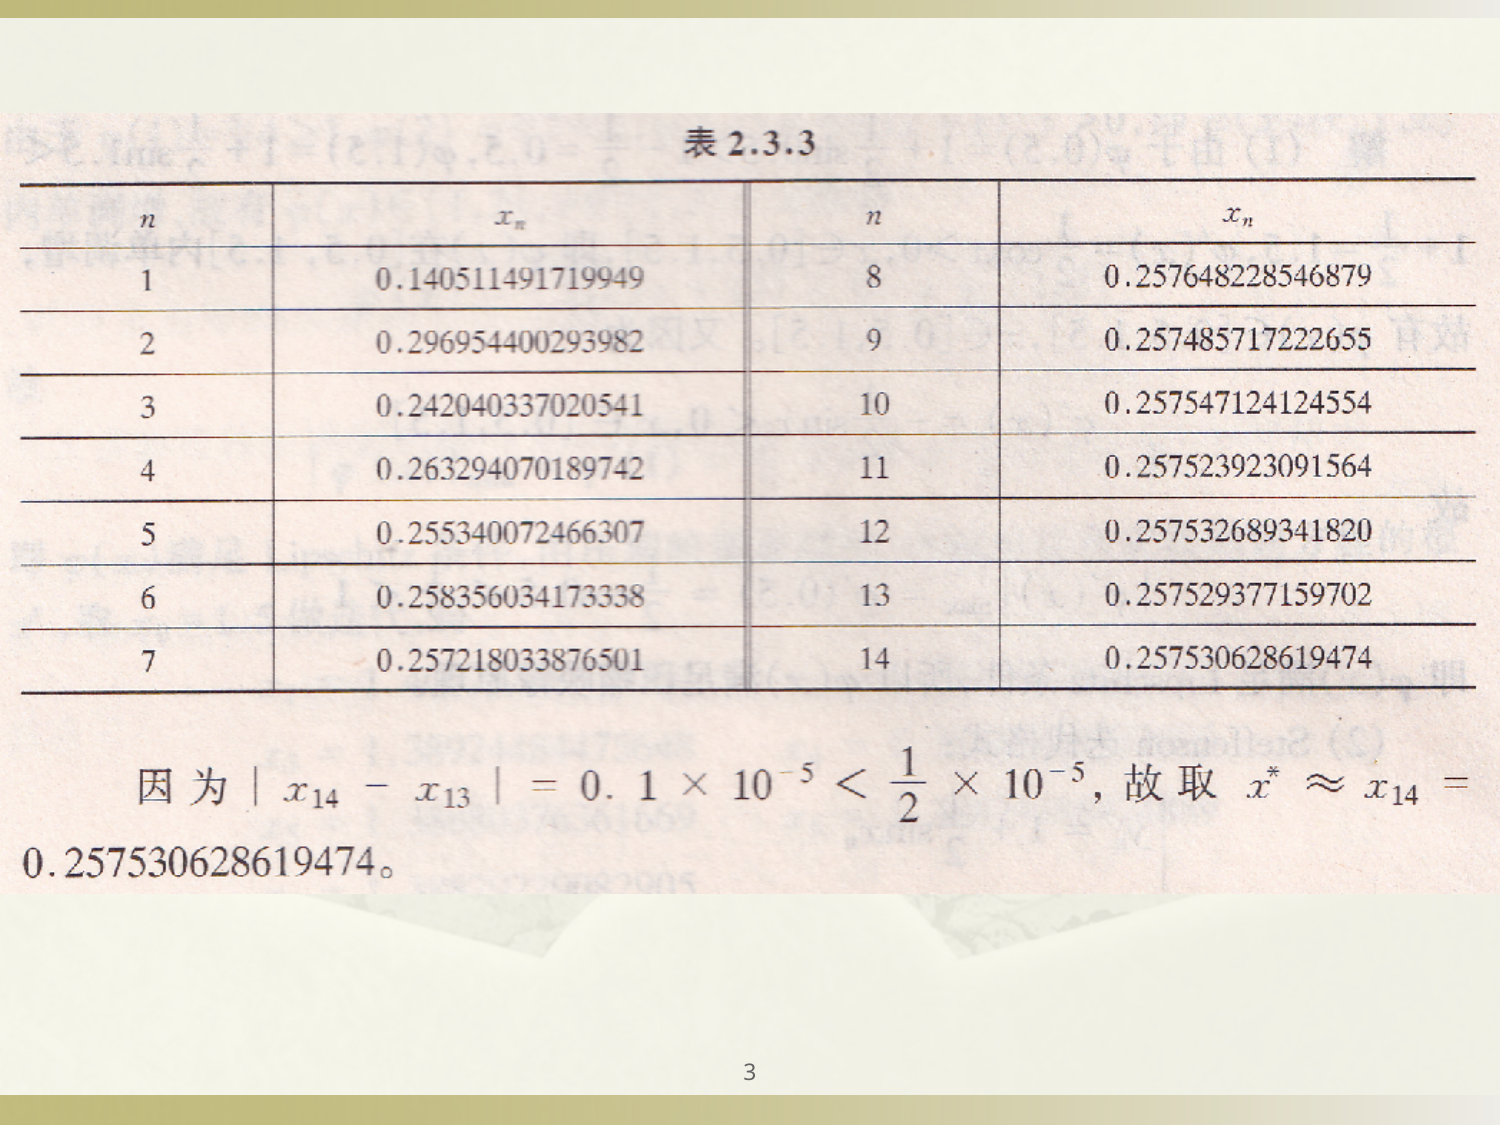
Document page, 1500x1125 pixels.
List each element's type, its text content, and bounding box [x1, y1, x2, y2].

slide_number 3 [675, 1050, 825, 1097]
picture [0, 113, 1500, 895]
